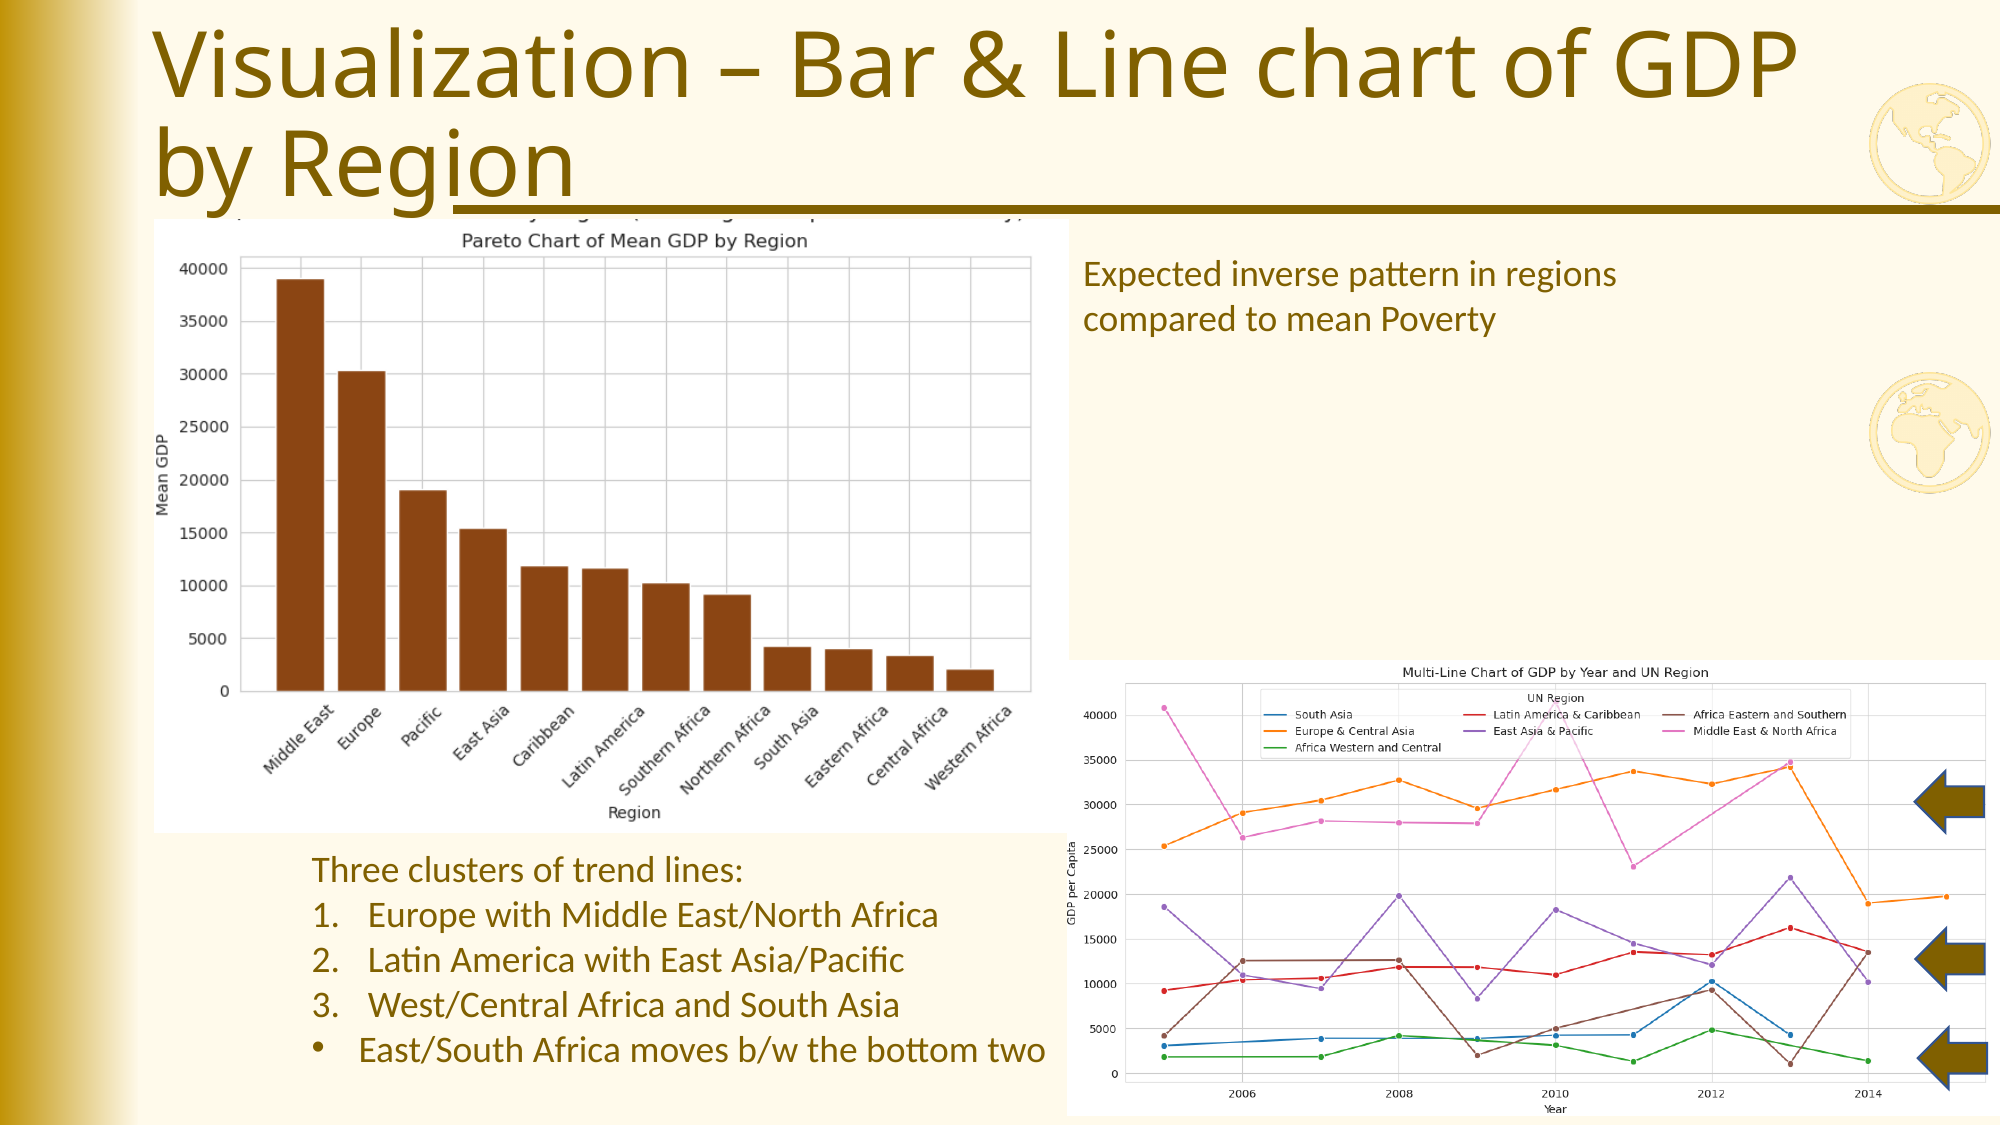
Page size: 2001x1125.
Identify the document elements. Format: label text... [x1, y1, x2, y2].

picture [1854, 357, 2001, 508]
title Visualization – Bar & Line chart of GDP by Region [137, 48, 1863, 187]
picture [1854, 68, 2001, 219]
text_box Expected inverse pattern in regions compared to mean Poverty [1069, 242, 1689, 347]
text_box Three clusters of trend lines: Europe with Middle East/North Africa Latin America with East Asia/Pacific West/Central Africa and South Asia East/South Africa moves b/w the bottom two [296, 837, 1067, 1077]
picture [154, 219, 2001, 1116]
